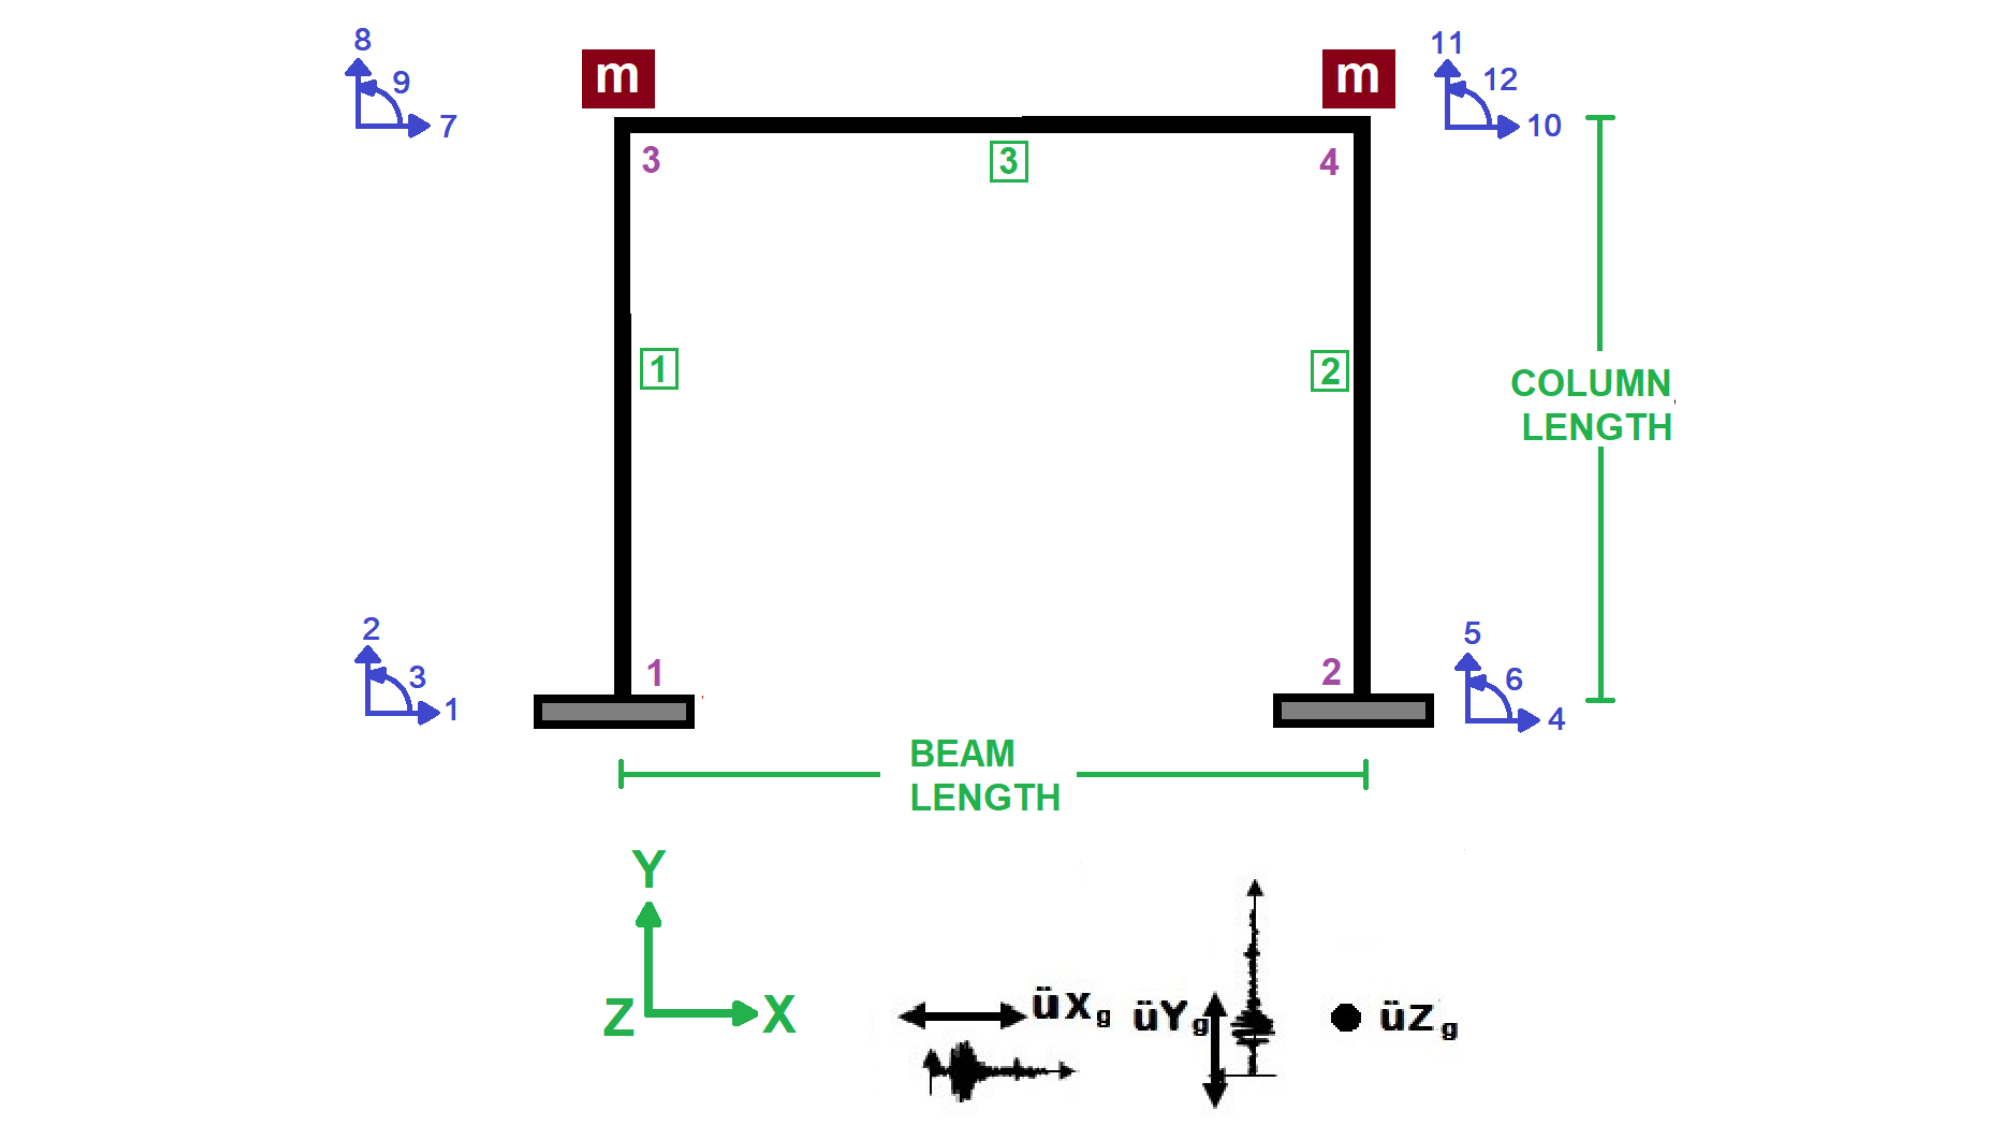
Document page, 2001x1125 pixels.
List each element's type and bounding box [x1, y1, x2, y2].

picture [317, 0, 1683, 1125]
